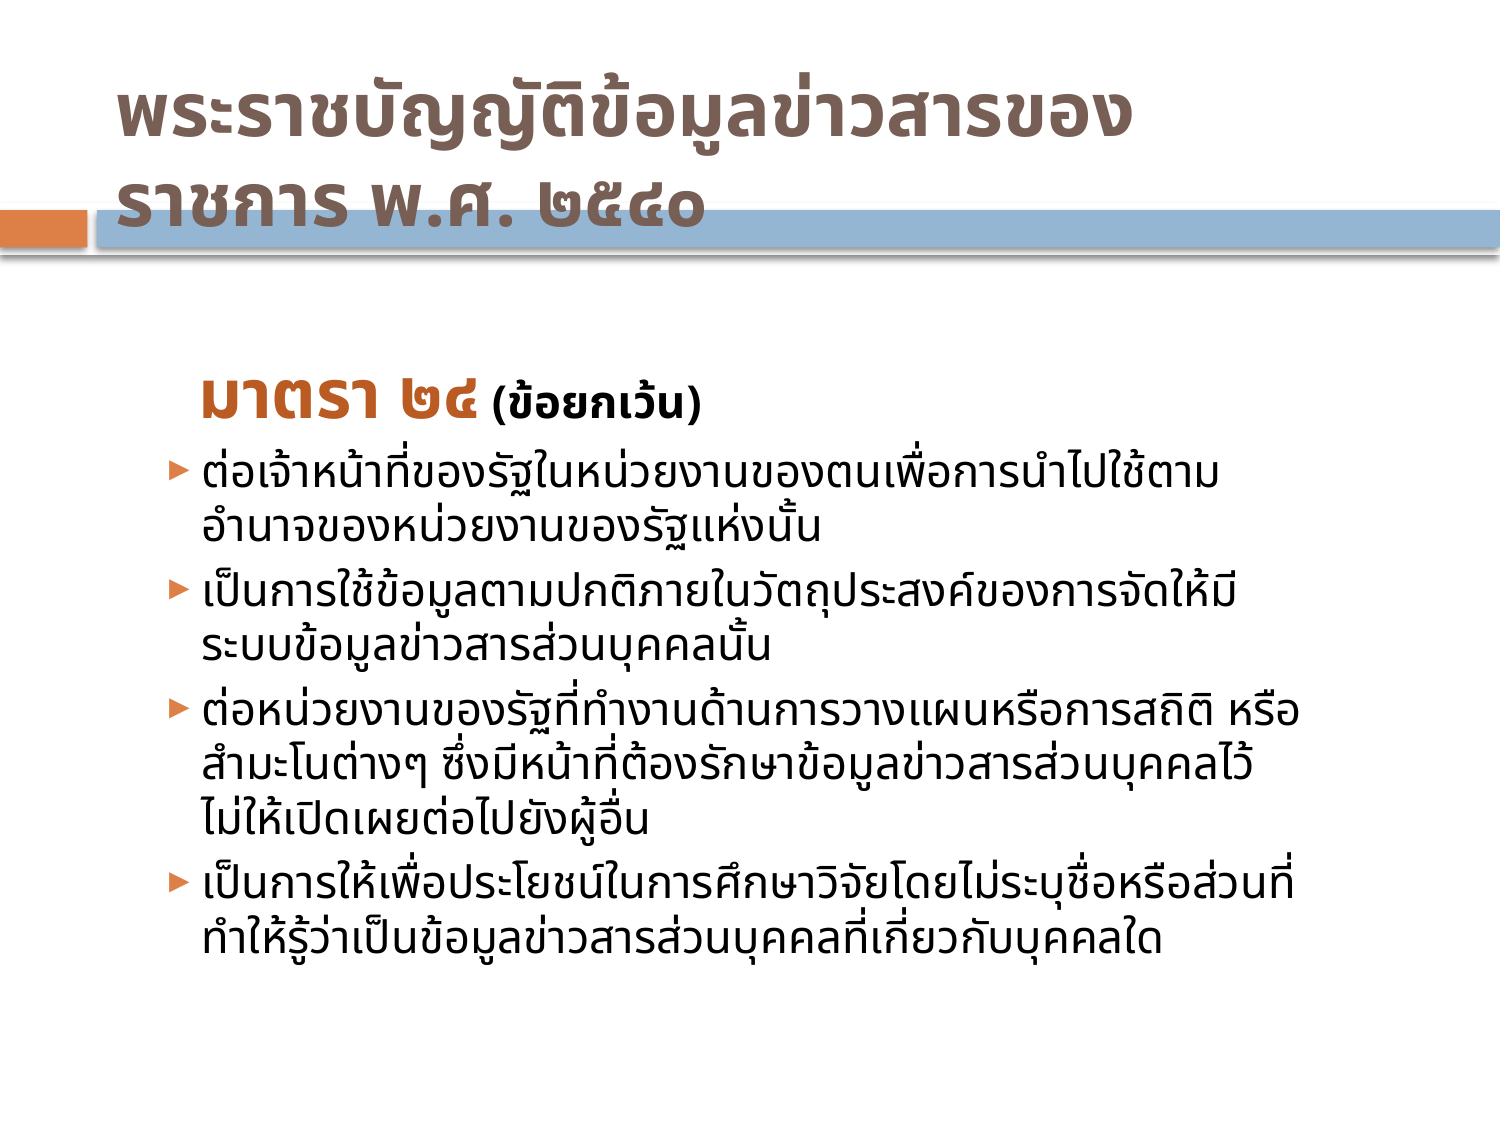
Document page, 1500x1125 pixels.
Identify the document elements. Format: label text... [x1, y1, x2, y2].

list มาตรา ๒๔ (ข้อยกเว้น) ต่อเจ้าหน้าที่ของรัฐในหน่วยงานของตนเพื่อการนำไปใช้ตามอำนาจของหน่วยงานของรัฐแห่งนั้น เป็นการใช้ข้อมูลตามปกติภายในวัตถุประสงค์ของการจัดให้มีระบบข้อมูลข่าวสารส่วนบุคคลนั้น ต่อหน่วยงานของรัฐที่ทำงานด้านการวางแผนหรือการสถิติ หรือ สำมะโนต่างๆ ซึ่งมีหน้าที่ต้องรักษาข้อมูลข่าวสารส่วนบุคคลไว้ ไม่ให้เปิดเผยต่อไปยังผู้อื่น เป็นการให้เพื่อประโยชน์ในการศึกษาวิจัยโดยไม่ระบุชื่อหรือส่วนที่ ทำให้รู้ว่าเป็นข้อมูลข่าวสารส่วนบุคคลที่เกี่ยวกับบุคคลใด [147, 342, 1331, 981]
title พระราชบัญญัติข้อมูลข่าวสารของราชการ พ.ศ. ๒๕๔๐ [100, 90, 1331, 213]
